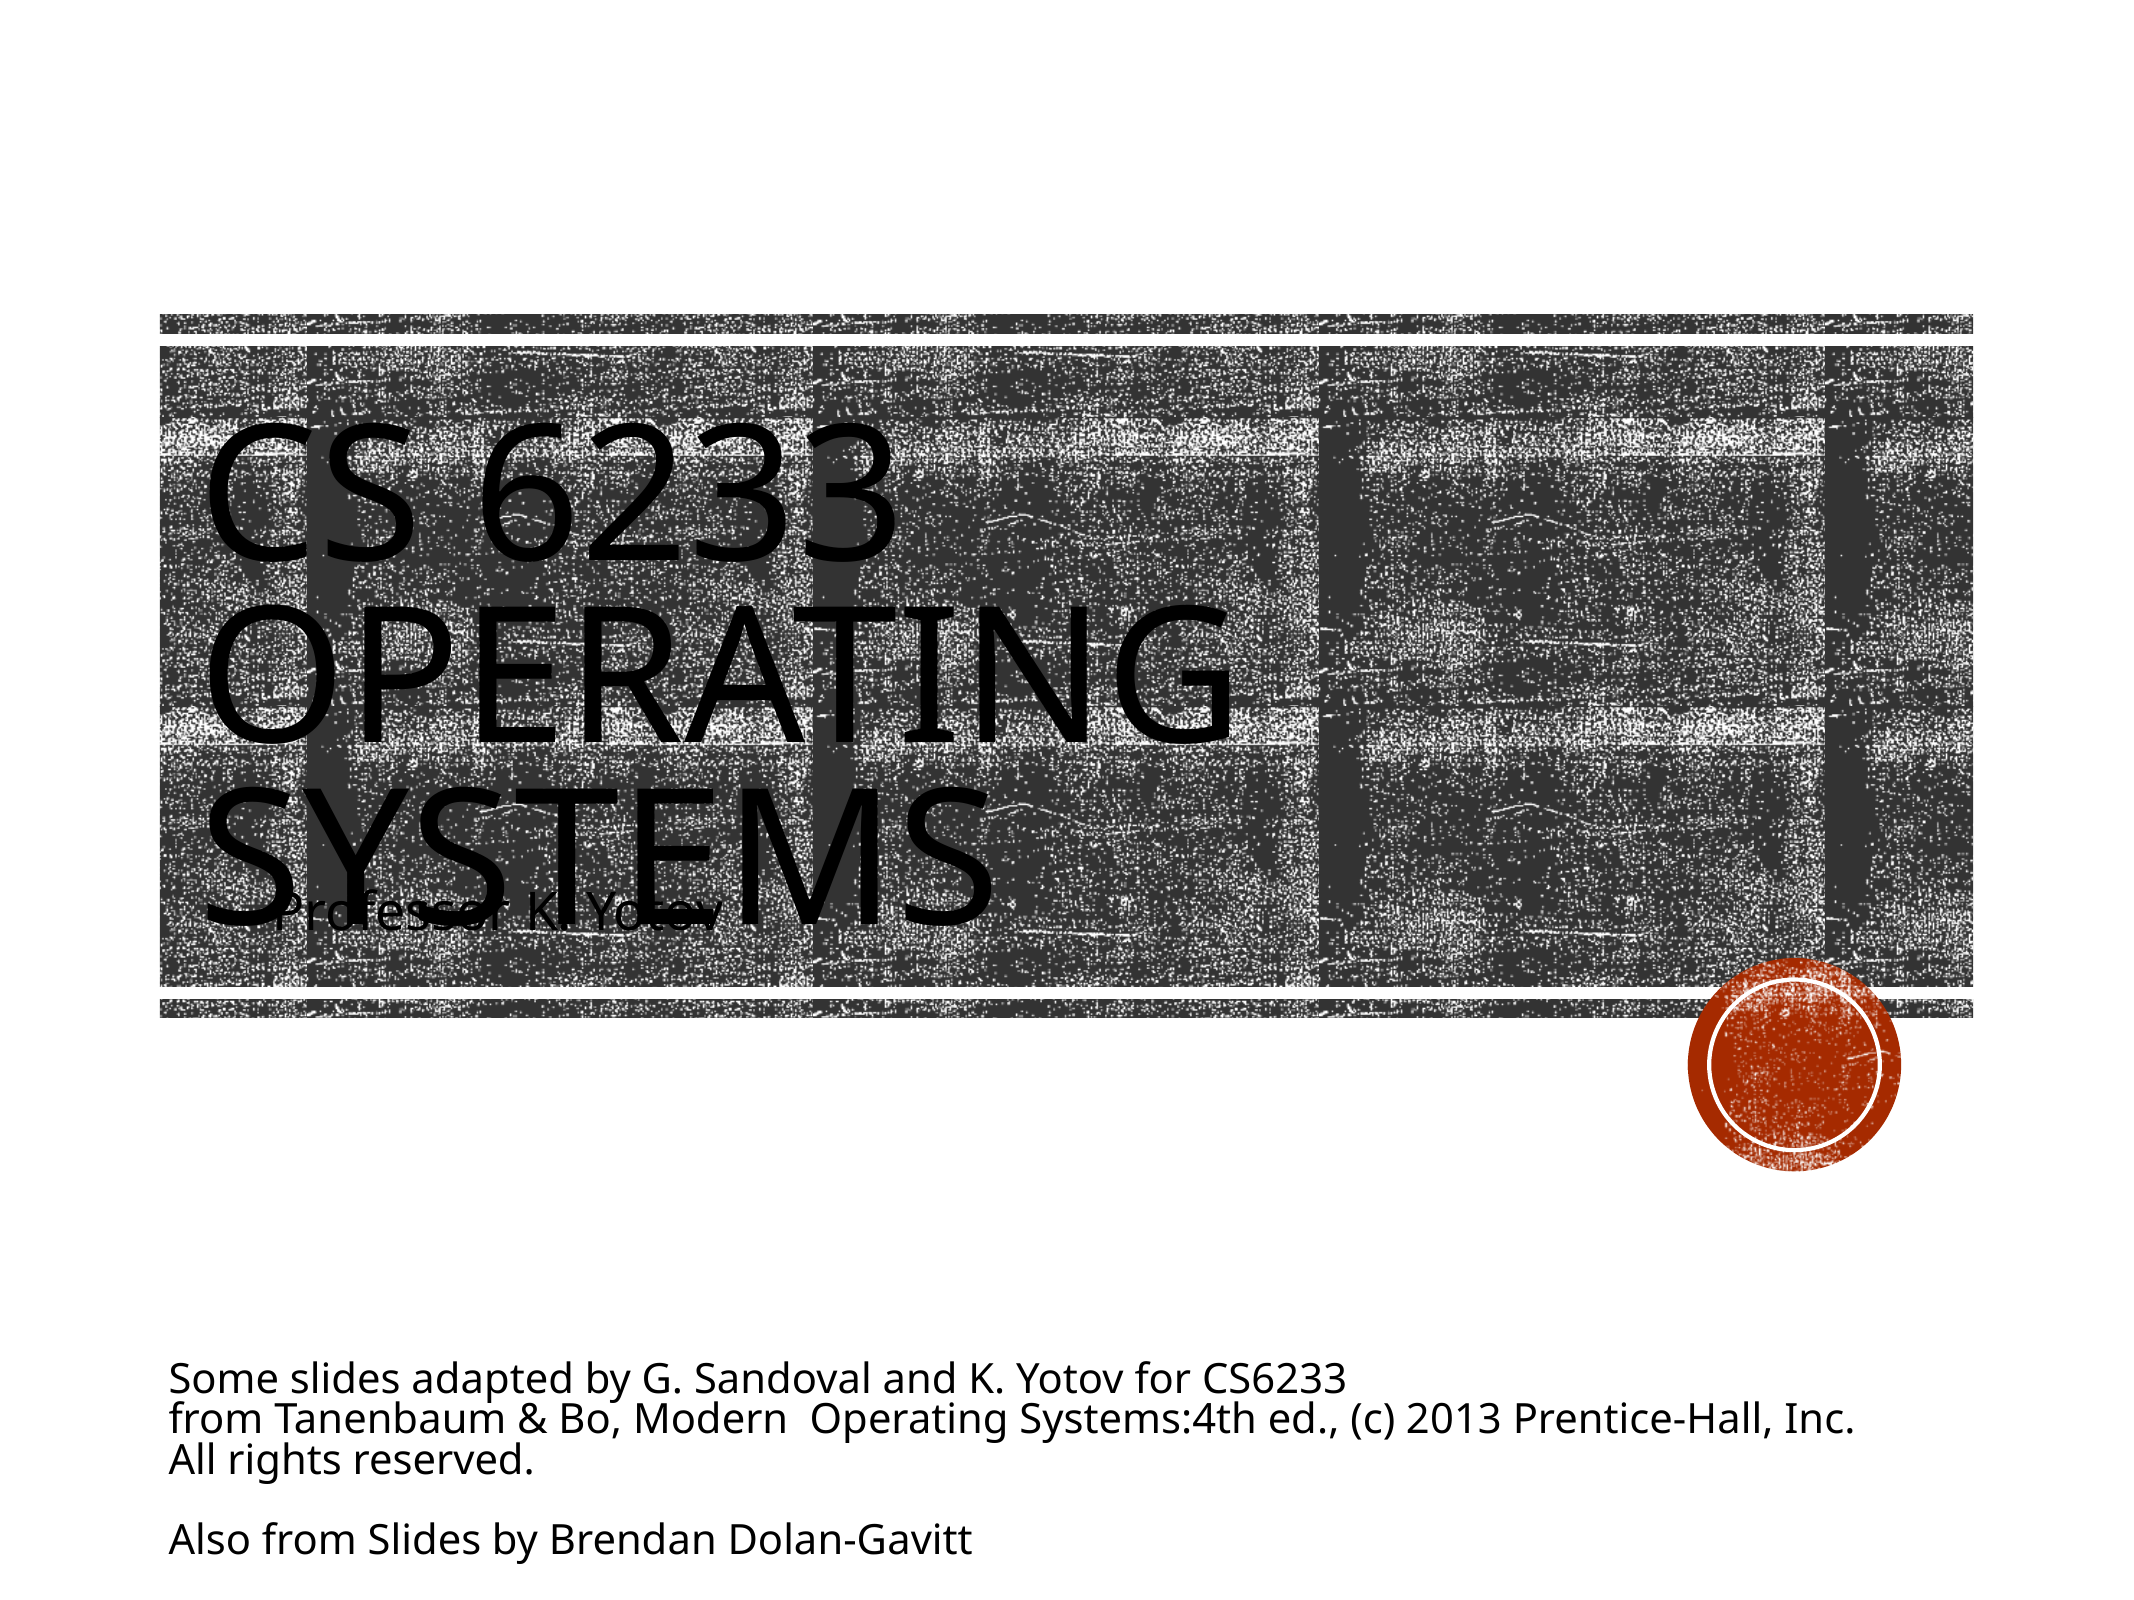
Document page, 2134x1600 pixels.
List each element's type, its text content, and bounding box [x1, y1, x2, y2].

subtitle Professor K. Yotov [257, 876, 1974, 1063]
text_box Some slides adapted by G. Sandoval and K. Yotov for CS6233 from Tanenbaum & Bo, Modern Operating Systems:4th ed., (c) 2013 Prentice-Hall, Inc. All rights reserved. Also from Slides by Brendan Dolan-Gavitt [160, 1308, 1867, 1574]
title CS 6233 Operating Systems [184, 334, 1956, 1043]
